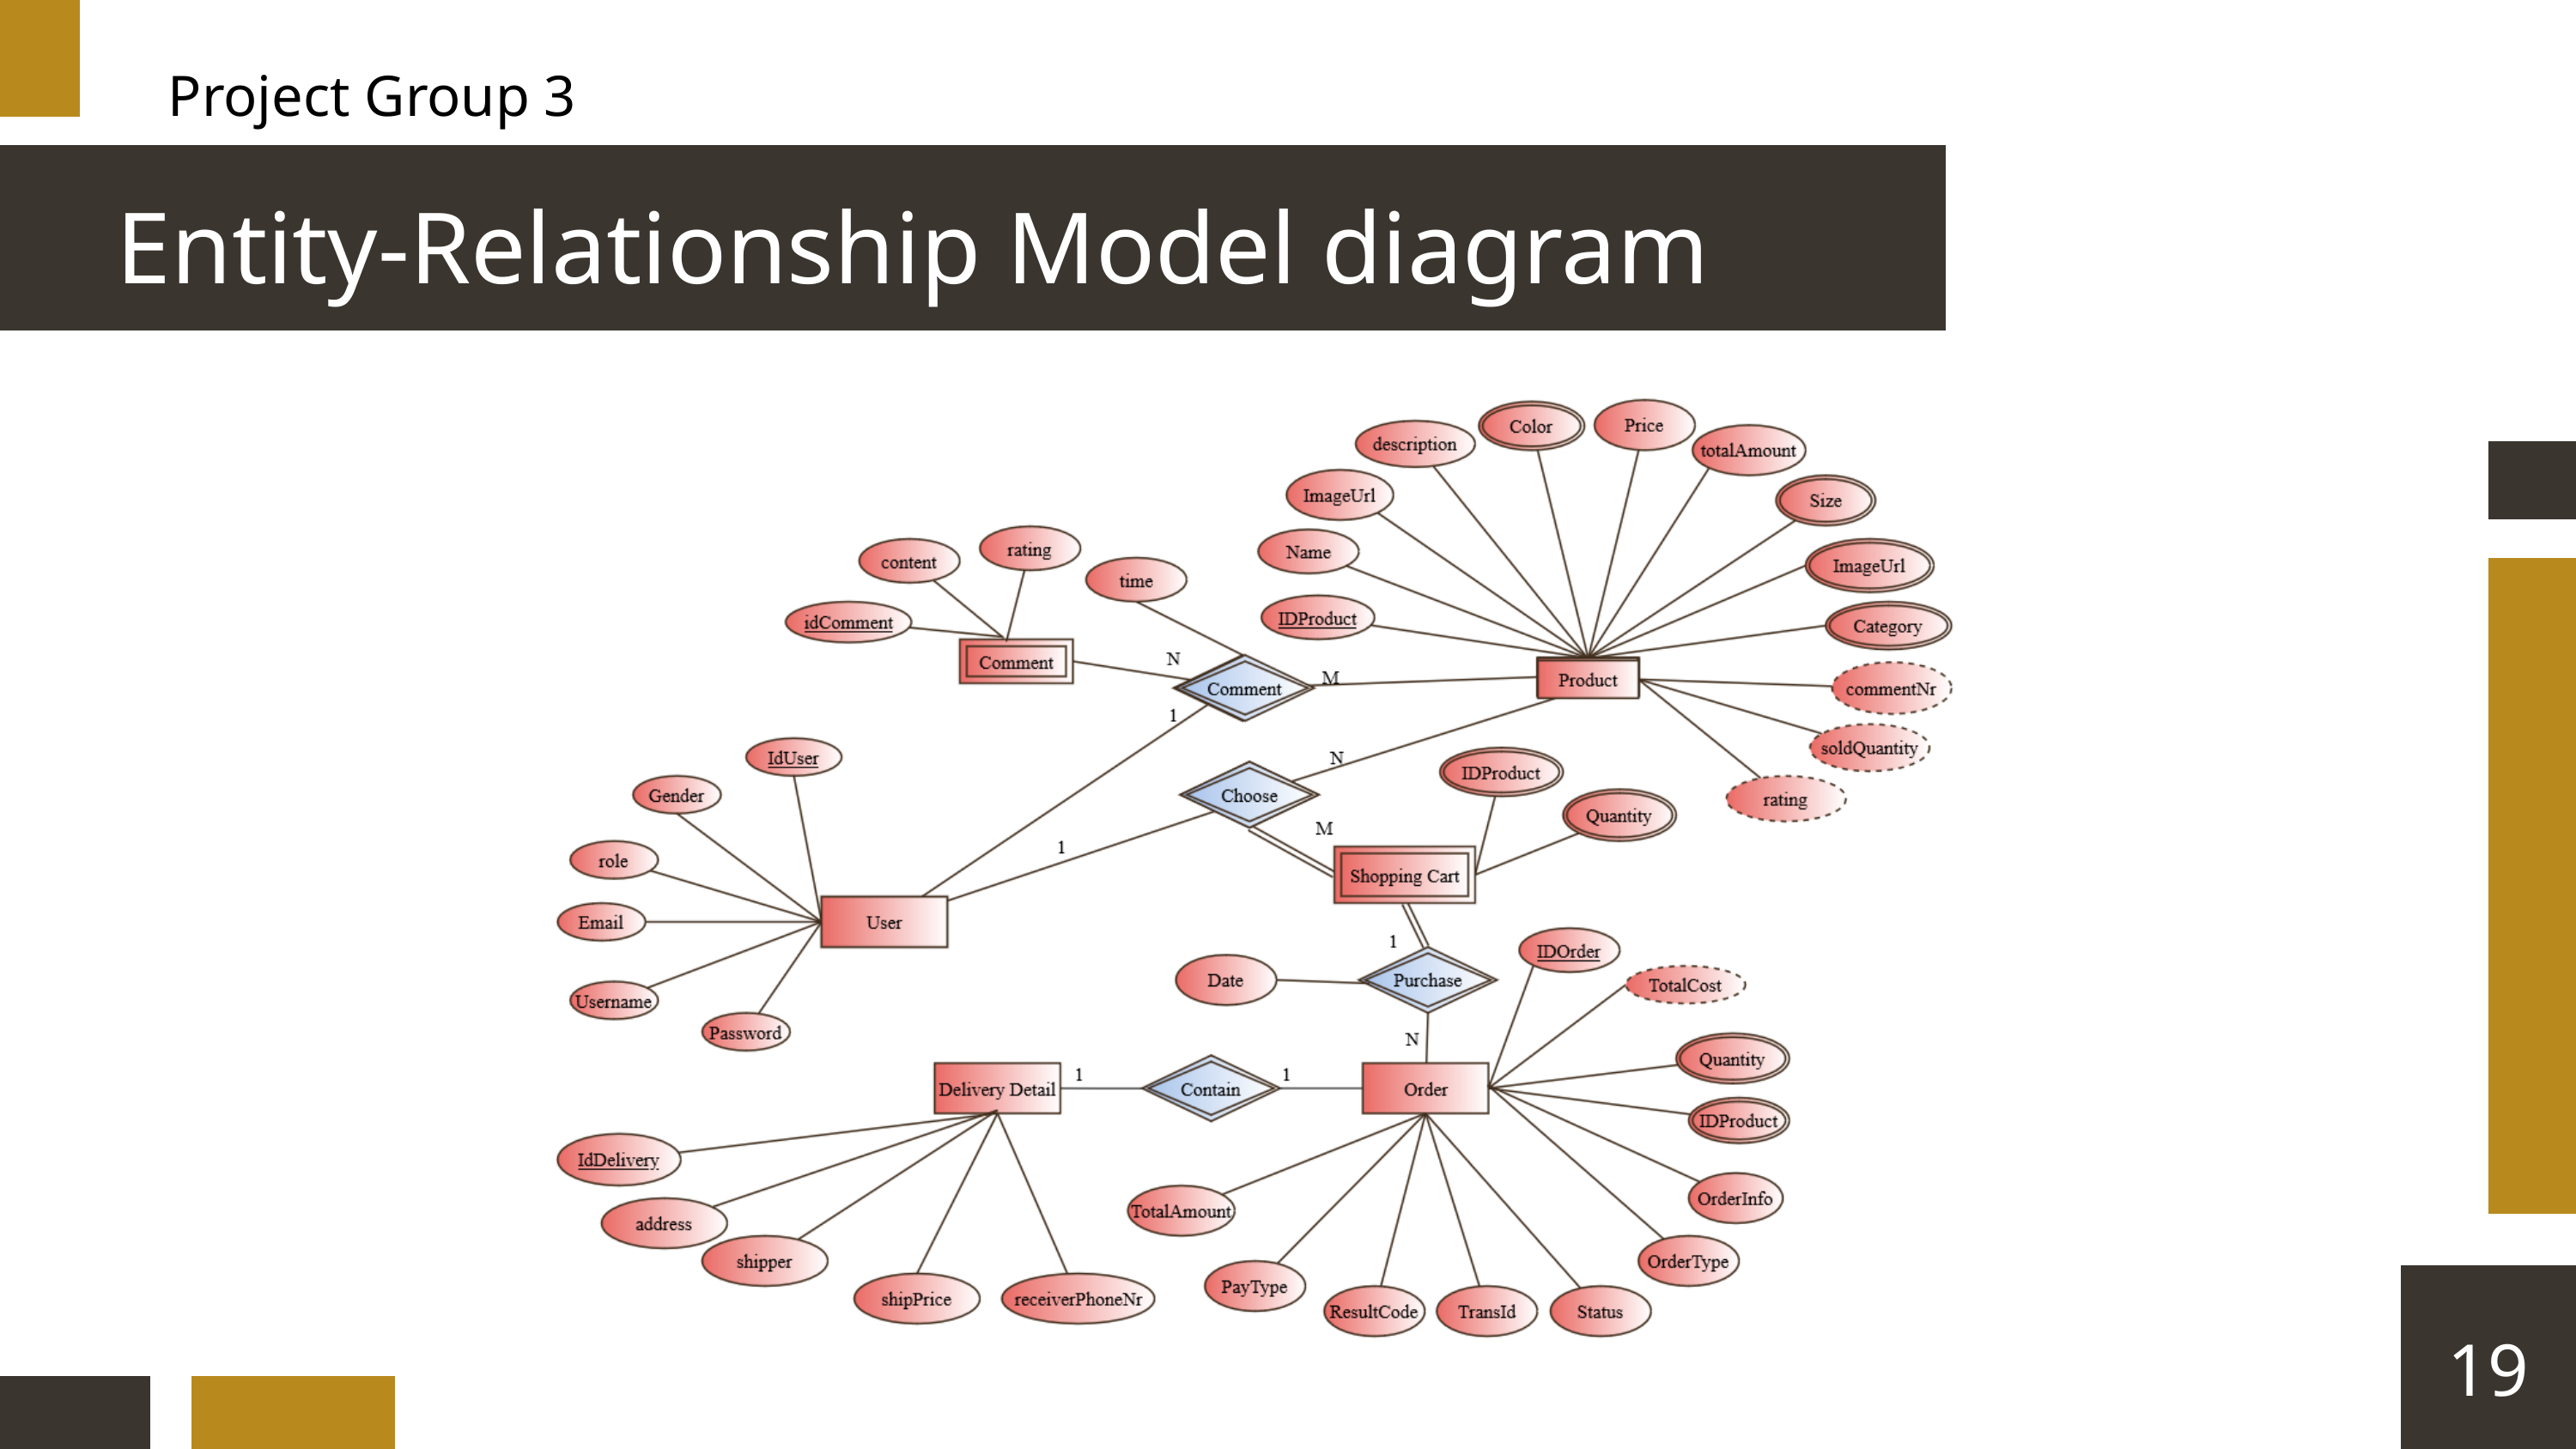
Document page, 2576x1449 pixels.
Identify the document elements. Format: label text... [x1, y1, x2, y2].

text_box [191, 1375, 395, 1449]
text_box Project Group 3 [167, 49, 592, 128]
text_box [2488, 441, 2576, 520]
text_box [0, 0, 81, 118]
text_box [2400, 1264, 2576, 1449]
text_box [0, 144, 1947, 330]
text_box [2488, 557, 2576, 1214]
text_box [519, 361, 1991, 1377]
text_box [0, 1375, 151, 1449]
